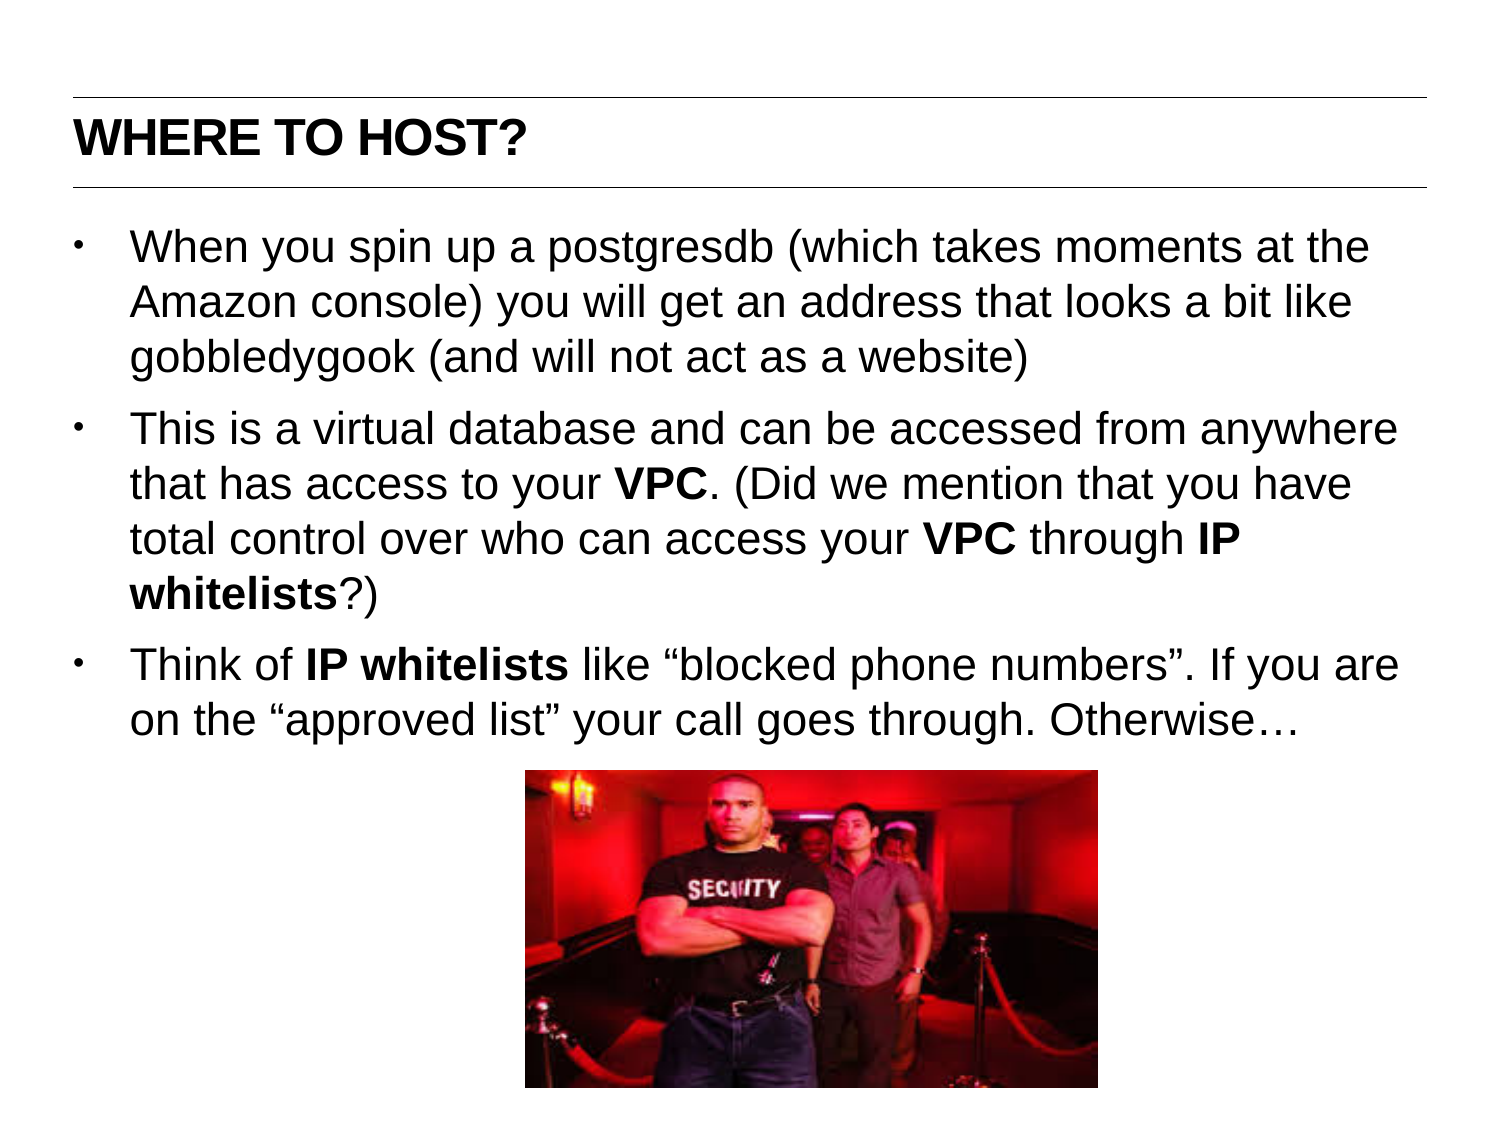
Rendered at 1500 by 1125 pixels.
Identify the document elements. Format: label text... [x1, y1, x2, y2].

picture [524, 770, 1099, 1089]
list Where to host? [72, 112, 1174, 181]
list When you spin up a postgresdb (which takes moments at the Amazon console) you will get an address that looks a bit like gobbledygook (and will not act as a website) This is a virtual database and can be accessed from anywhere that has access to your VPC. (Did we mention that you have total control over who can access your VPC through IP whitelists?) Think of IP whitelists like “blocked phone numbers”. If you are on the “approved list” your call goes through. Otherwise… [72, 216, 1428, 805]
